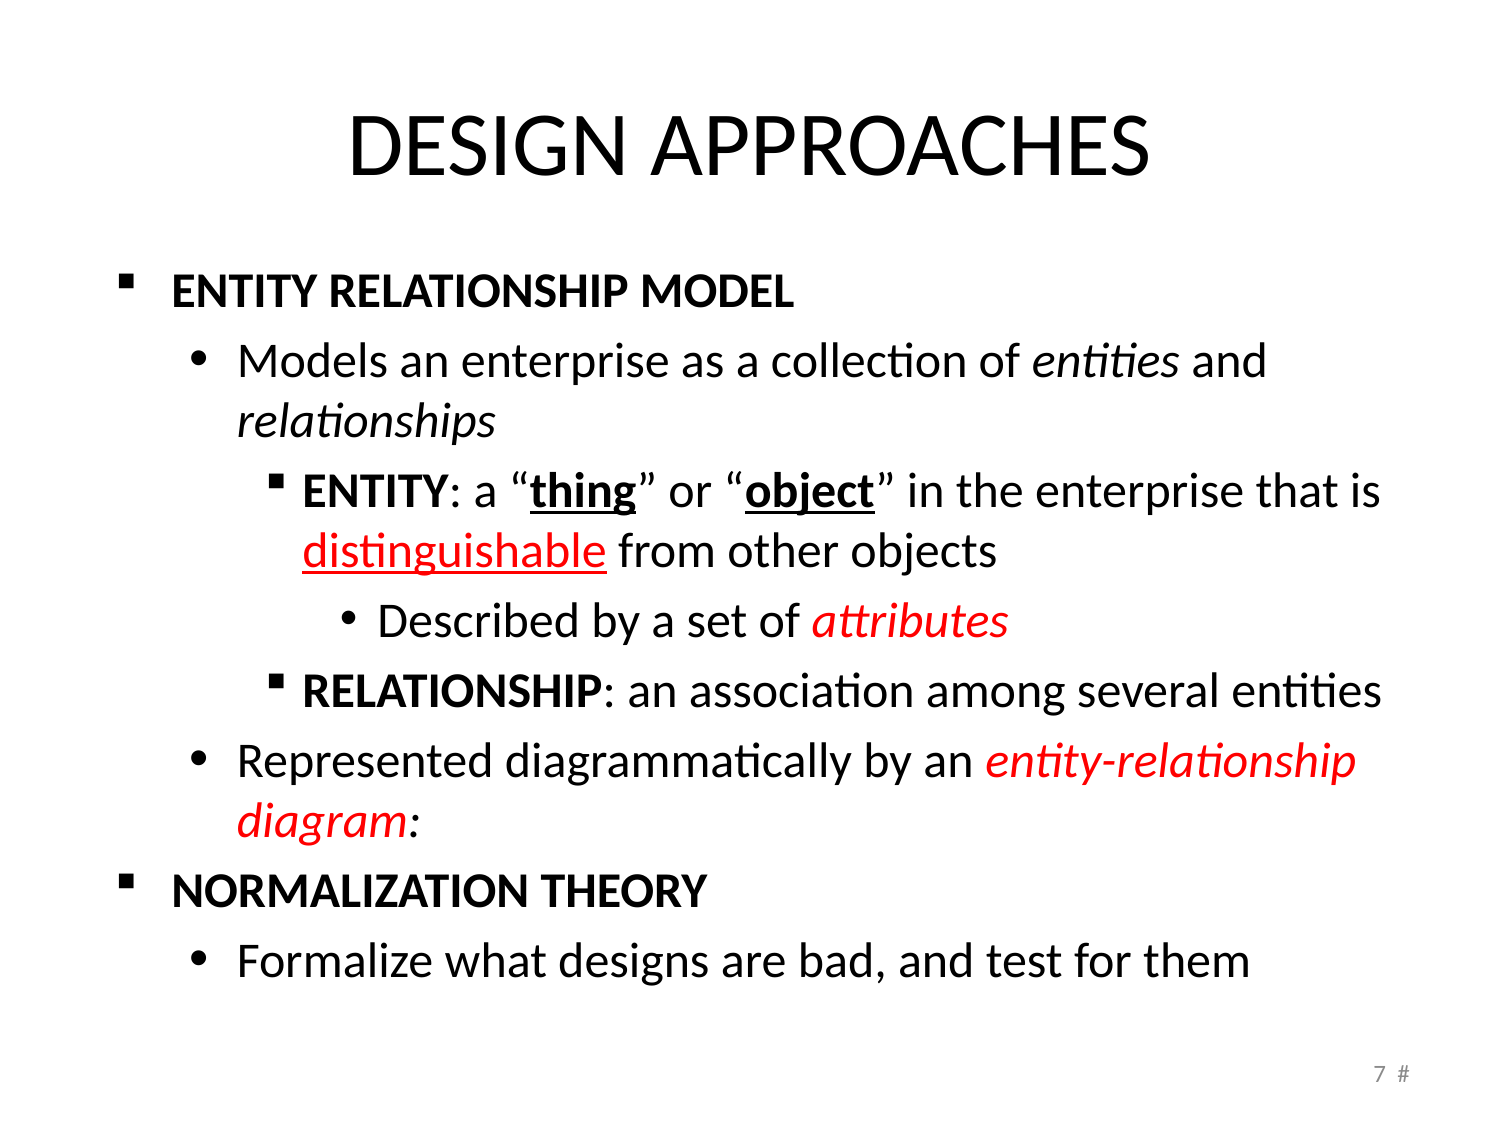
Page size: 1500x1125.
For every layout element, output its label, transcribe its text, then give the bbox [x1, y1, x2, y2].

list Entity Relationship Model Models an enterprise as a collection of entities and relationships Entity: a “thing” or “object” in the enterprise that is distinguishable from other objects Described by a set of attributes Relationship: an association among several entities Represented diagrammatically by an entity-relationship diagram: Normalization Theory Formalize what designs are bad, and test for them [99, 249, 1463, 1055]
title Design Approaches [75, 45, 1425, 233]
slide_number 7 # [1074, 1042, 1425, 1103]
